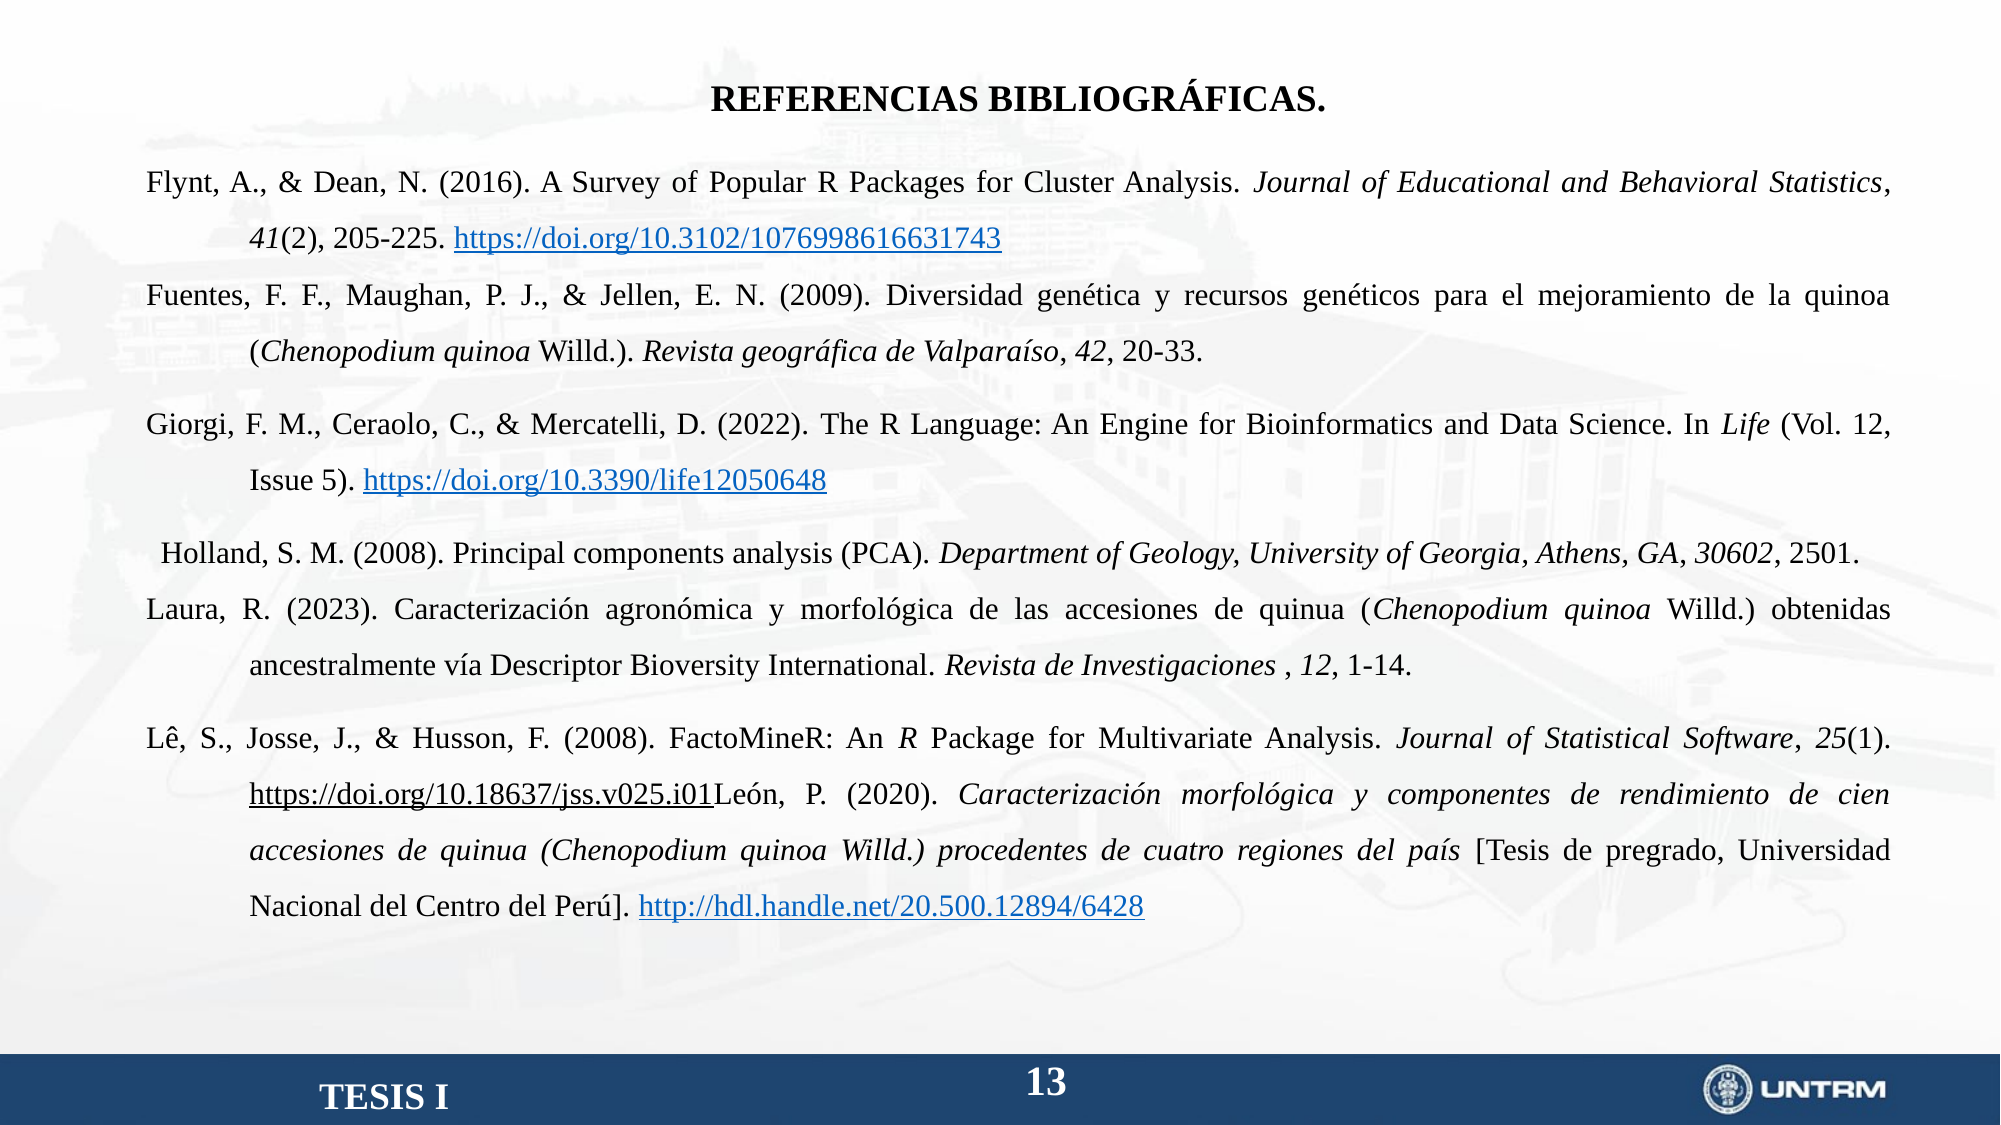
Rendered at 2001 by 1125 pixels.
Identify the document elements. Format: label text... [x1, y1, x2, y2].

text_box TESIS I [0, 1053, 771, 1117]
picture [0, 0, 2000, 1125]
slide_number 13 [1018, 1056, 1100, 1125]
text_box Flynt, A., & Dean, N. (2016). A Survey of Popular R Packages for Cluster Analysis. Journal of Educational and Behavioral Statistics, 41(2), 205-225. https://doi.org/10.3102/1076998616631743 Fuentes, F. F., Maughan, P. J., & Jellen, E. N. (2009). Diversidad genética y recursos genéticos para el mejoramiento de la quinoa (Chenopodium quinoa Willd.). Revista geográfica de Valparaíso, 42, 20-33. Giorgi, F. M., Ceraolo, C., & Mercatelli, D. (2022). The R Language: An Engine for Bioinformatics and Data Science. In Life (Vol. 12, Issue 5). https://doi.org/10.3390/life12050648 Holland, S. M. (2008). Principal components analysis (PCA). Department of Geology, University of Georgia, Athens, GA, 30602, 2501. Laura, R. (2023). Caracterización agronómica y morfológica de las accesiones de quinua (Chenopodium quinoa Willd.) obtenidas ancestralmente vía Descriptor Bioversity International. Revista de Investigaciones , 12, 1-14. Lê, S., Josse, J., & Husson, F. (2008). FactoMineR: An R Package for Multivariate Analysis. Journal of Statistical Software, 25(1). https://doi.org/10.18637/jss.v025.i01León, P. (2020). Caracterización morfológica y componentes de rendimiento de cien accesiones de quinua (Chenopodium quinoa Willd.) procedentes de cuatro regiones del país [Tesis de pregrado, Universidad Nacional del Centro del Perú]. http://hdl.handle.net/20.500.12894/6428 [93, 135, 1907, 931]
text_box REFERENCIAS BIBLIOGRÁFICAS. [695, 66, 1342, 127]
